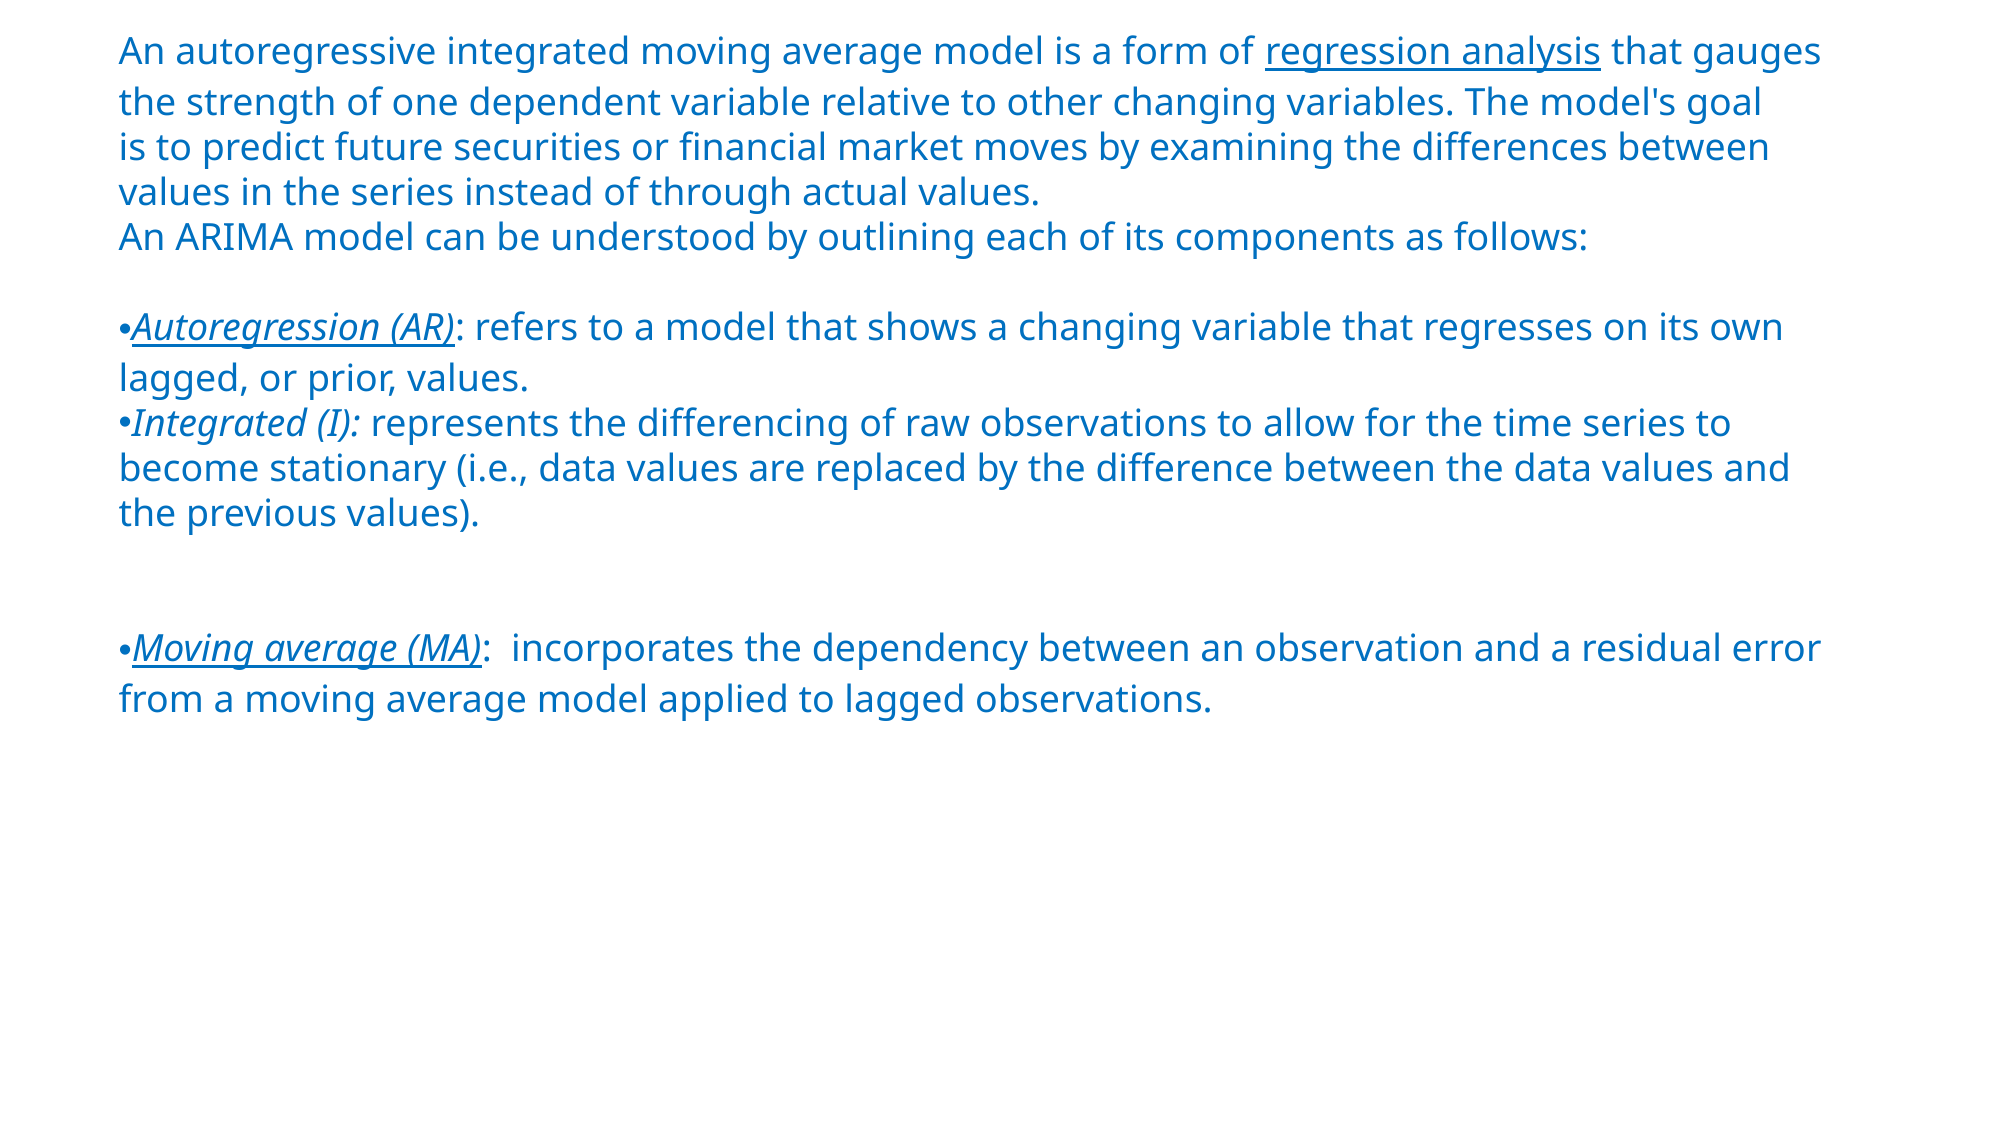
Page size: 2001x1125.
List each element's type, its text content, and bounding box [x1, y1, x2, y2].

text_box An autoregressive integrated moving average model is a form of regression analysis that gauges the strength of one dependent variable relative to other changing variables. The model's goal is to predict future securities or financial market moves by examining the differences between values in the series instead of through actual values. An ARIMA model can be understood by outlining each of its components as follows: Autoregression (AR): refers to a model that shows a changing variable that regresses on its own lagged, or prior, values. Integrated (I): represents the differencing of raw observations to allow for the time series to become stationary (i.e., data values are replaced by the difference between the data values and the previous values). Moving average (MA): incorporates the dependency between an observation and a residual error from a moving average model applied to lagged observations. [103, 19, 1862, 728]
